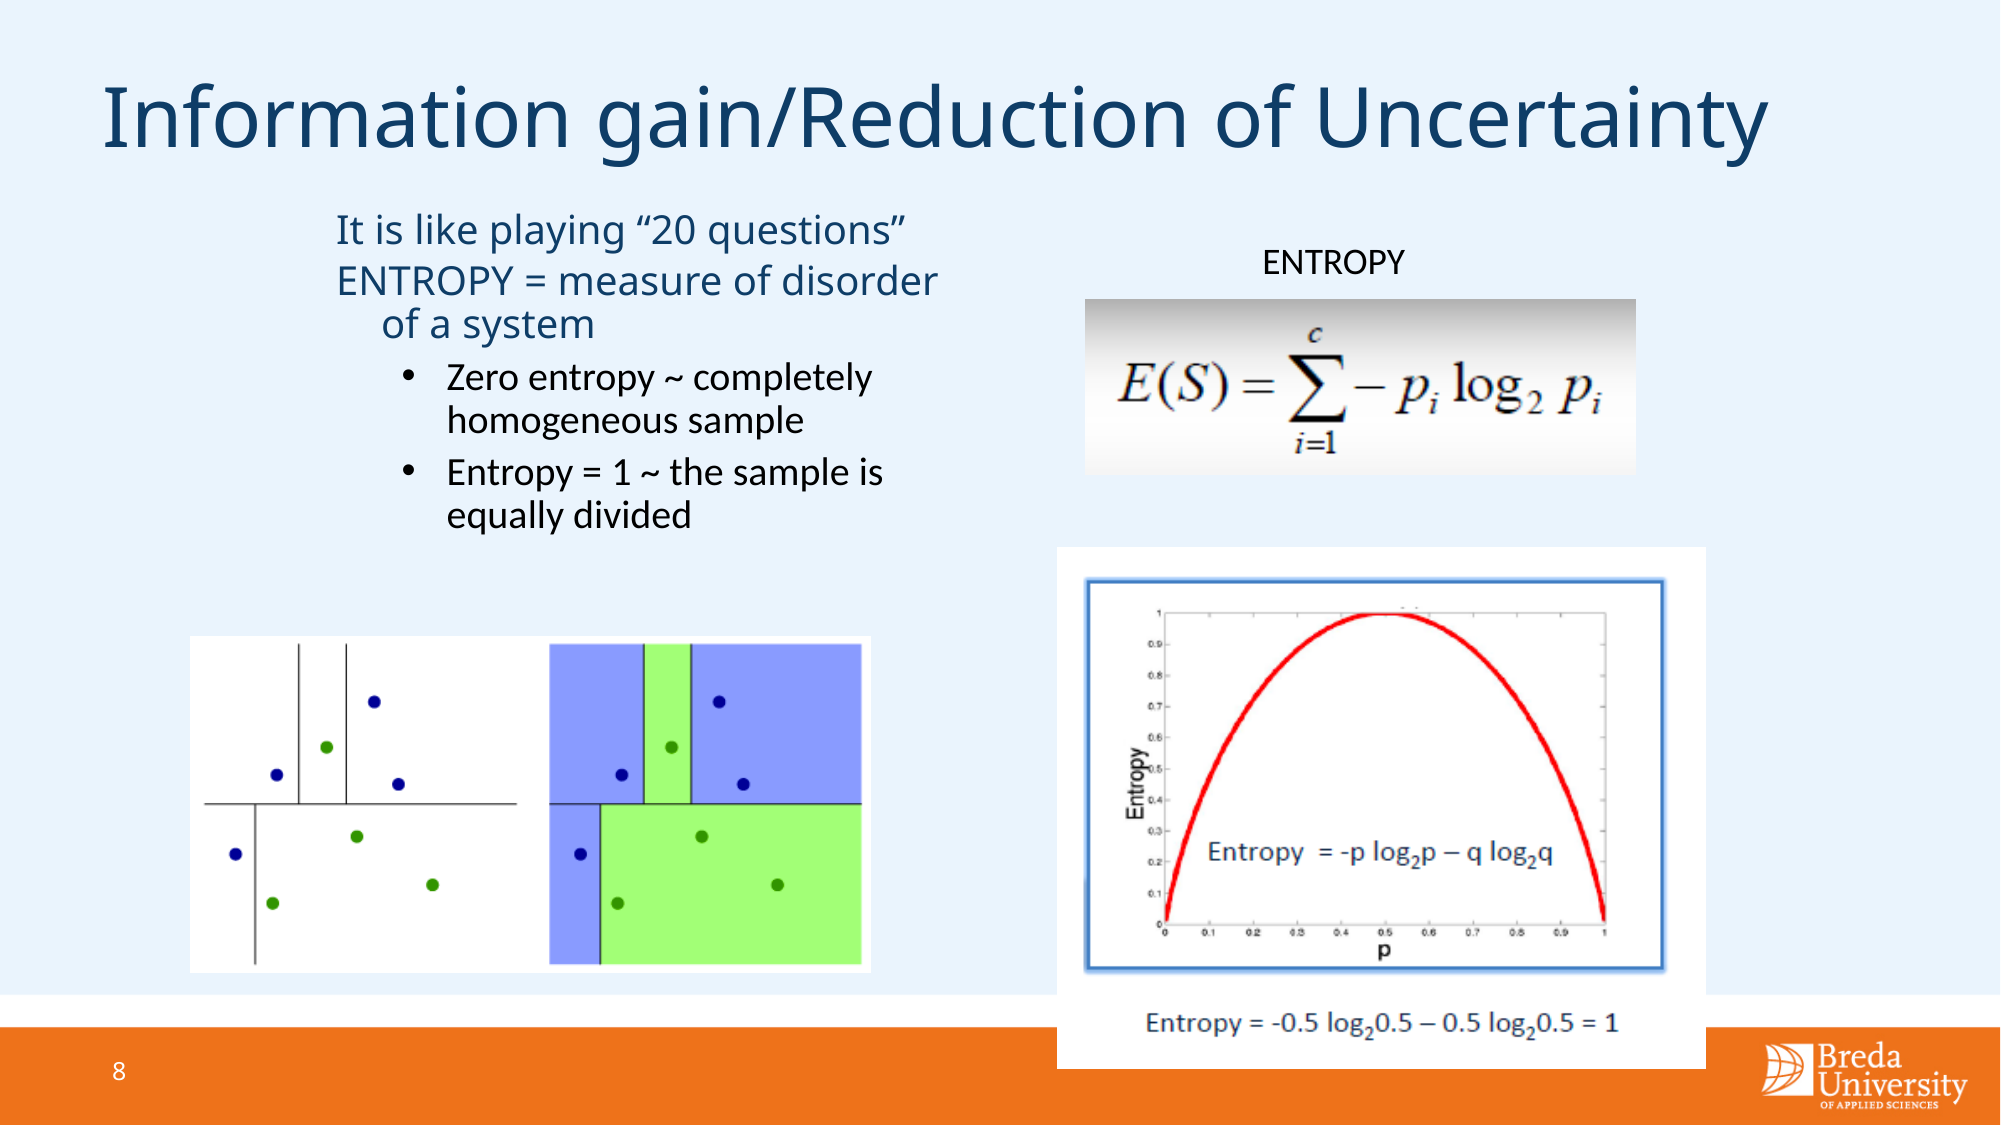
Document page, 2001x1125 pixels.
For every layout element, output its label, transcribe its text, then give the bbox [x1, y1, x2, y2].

picture [0, 0, 2001, 1125]
title Information gain/Reduction of Uncertainty [88, 67, 1917, 210]
text_box It is like playing “20 questions” ENTROPY = measure of disorder of a system Zero entropy ~ completely homogeneous sample Entropy = 1 ~ the sample is equally divided [321, 202, 1001, 973]
text_box ENTROPY [1247, 229, 1421, 290]
slide_number 8 [97, 1042, 198, 1103]
